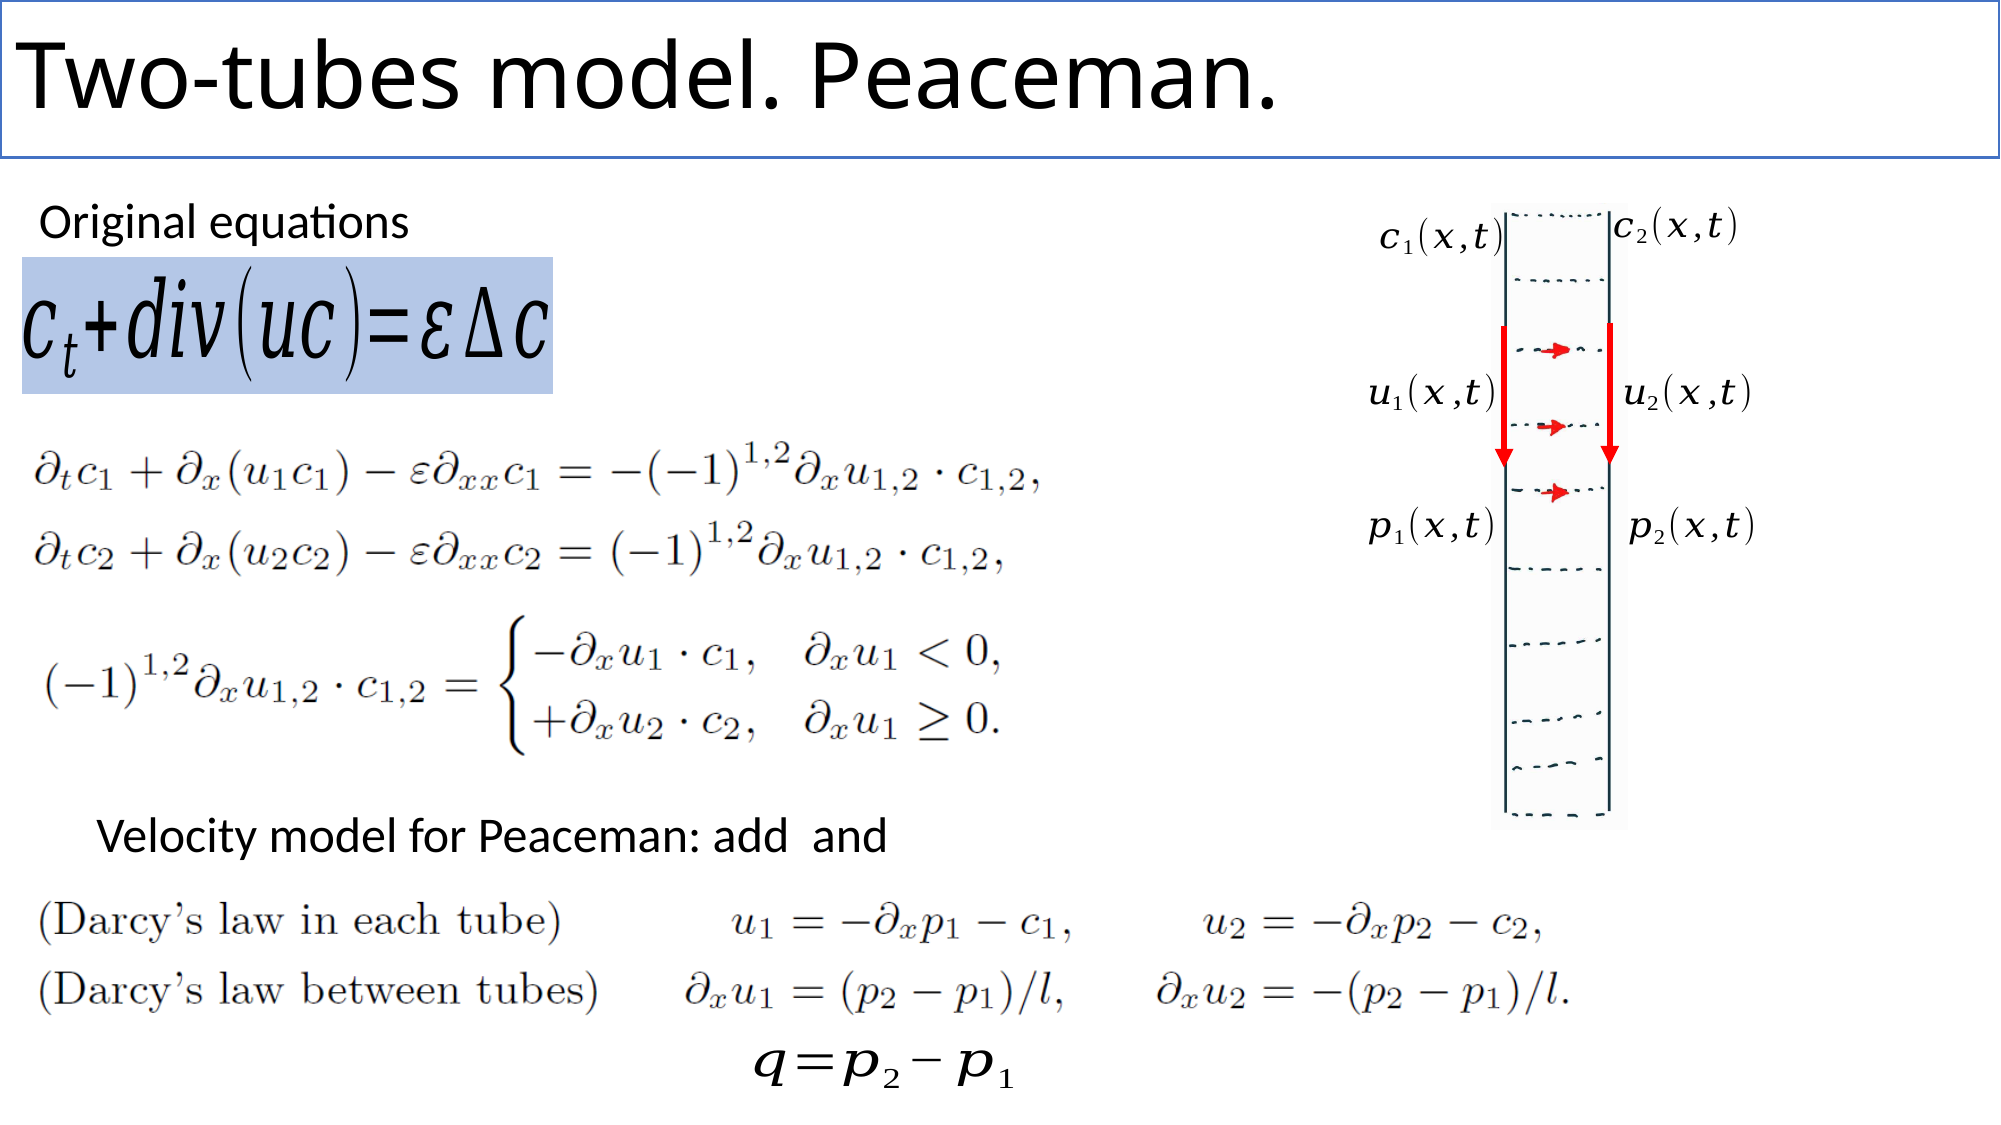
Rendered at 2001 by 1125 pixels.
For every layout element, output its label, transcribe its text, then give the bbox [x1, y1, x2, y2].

picture [1491, 203, 1628, 830]
picture [12, 886, 1600, 1038]
title Two-tubes model. Peaceman. [0, 0, 2000, 158]
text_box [4, 181, 1063, 775]
list [0, 157, 1000, 1125]
